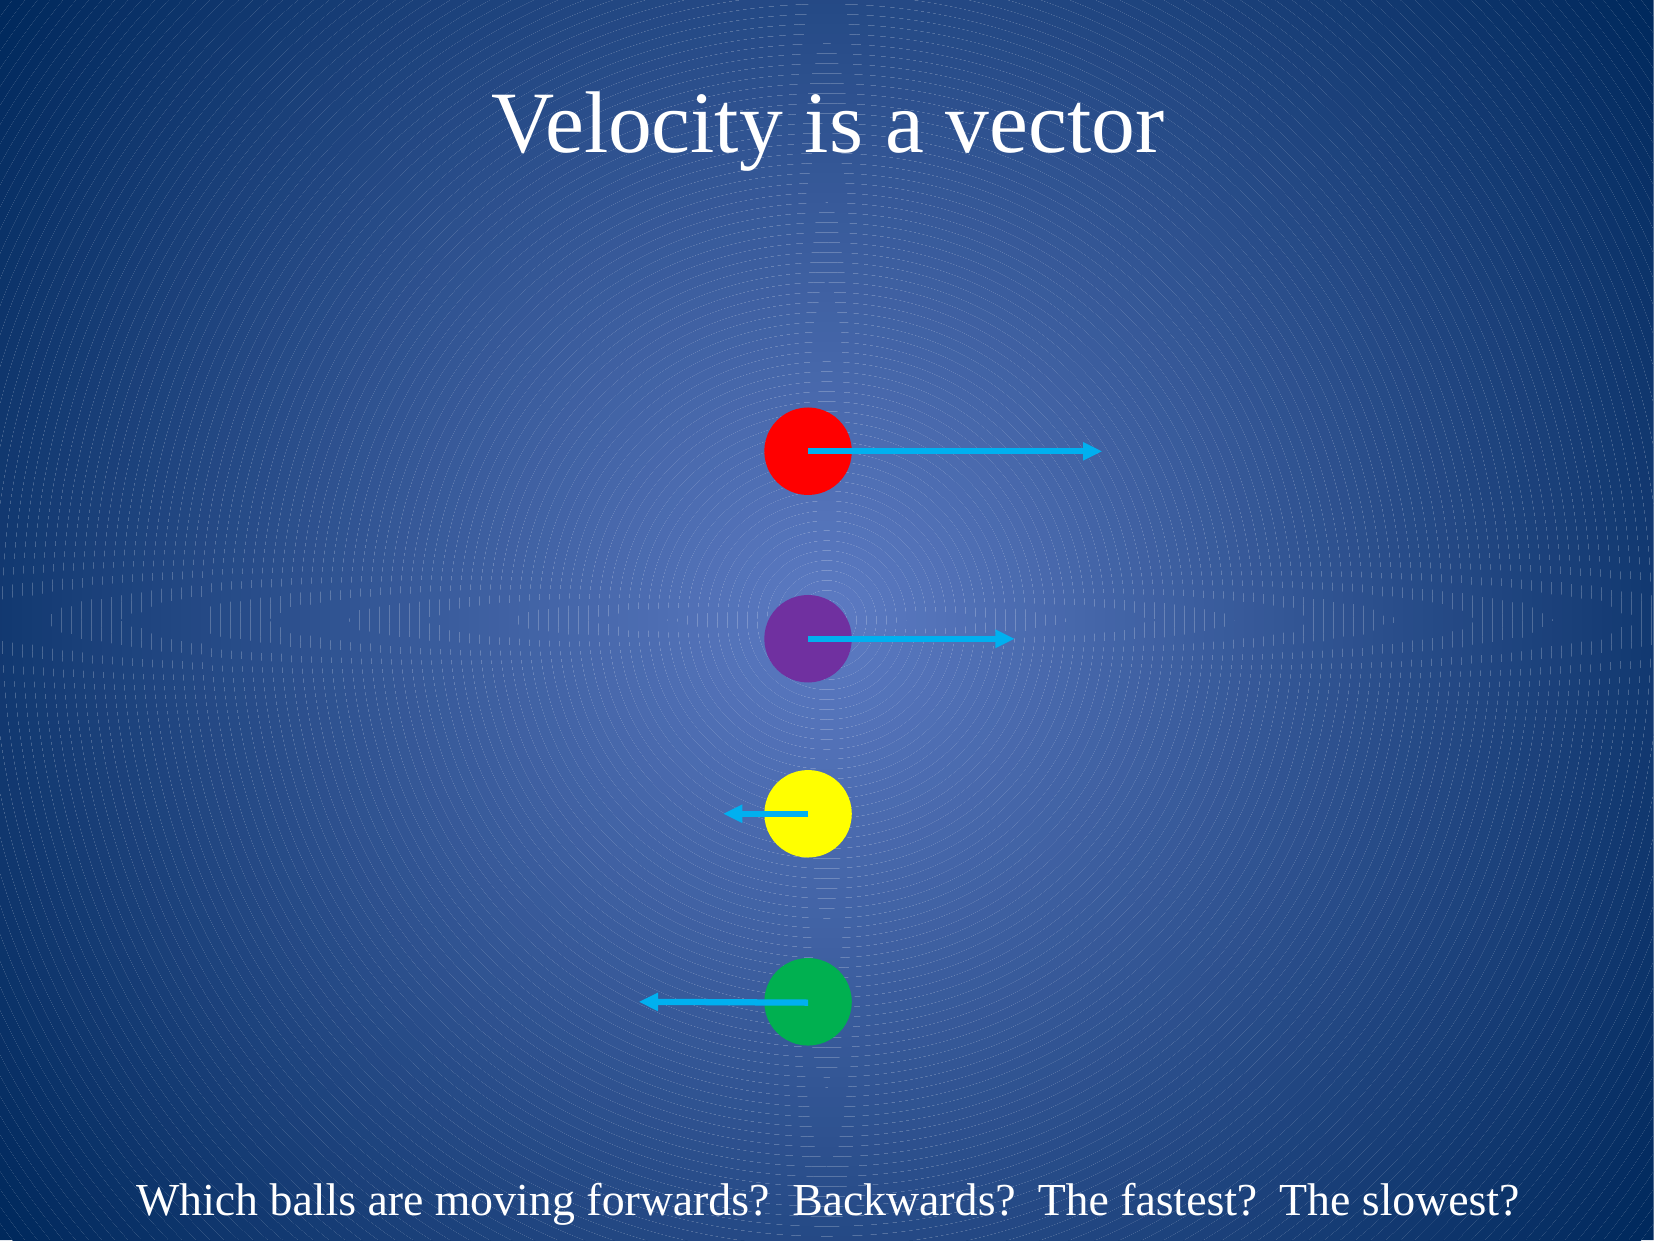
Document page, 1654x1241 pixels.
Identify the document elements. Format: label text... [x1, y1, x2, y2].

text_box [762, 767, 854, 860]
text_box [762, 955, 854, 1048]
text_box [762, 592, 854, 685]
text_box [762, 405, 854, 498]
text_box Velocity is a vector [1, 57, 1654, 178]
text_box Which balls are moving forwards? Backwards? The fastest? The slowest? [1, 1161, 1654, 1232]
